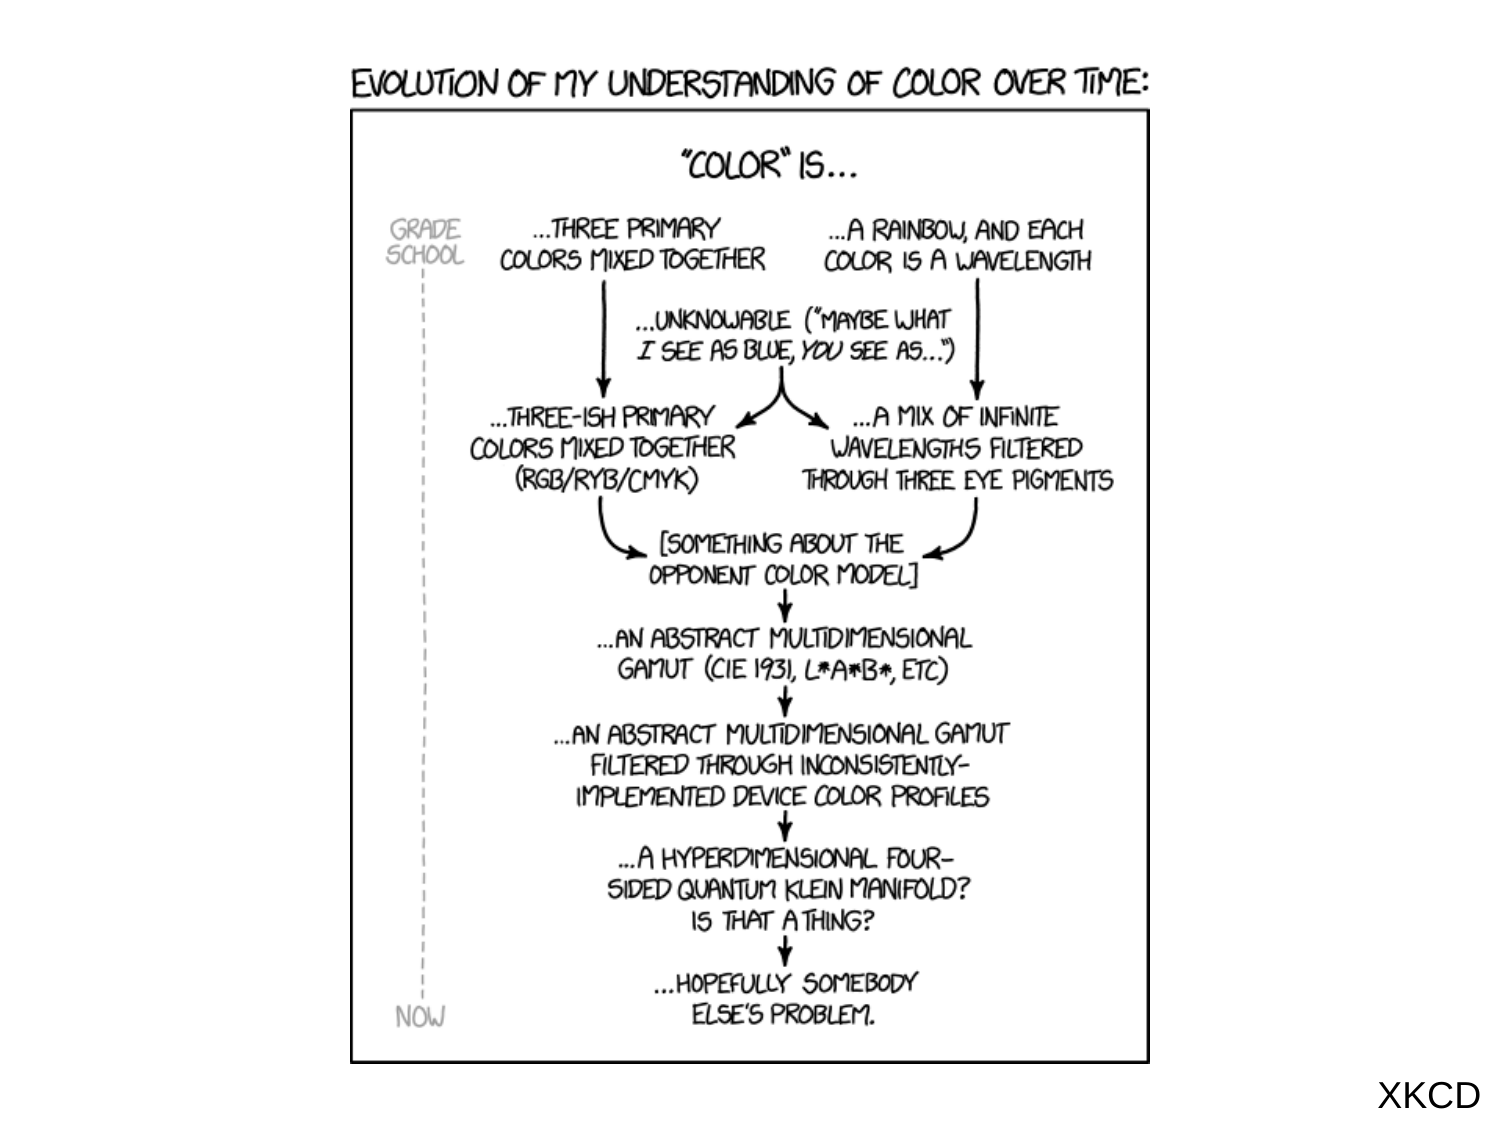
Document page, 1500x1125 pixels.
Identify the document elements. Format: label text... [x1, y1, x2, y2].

text_box XKCD [1362, 1063, 1500, 1123]
picture [350, 61, 1150, 1064]
